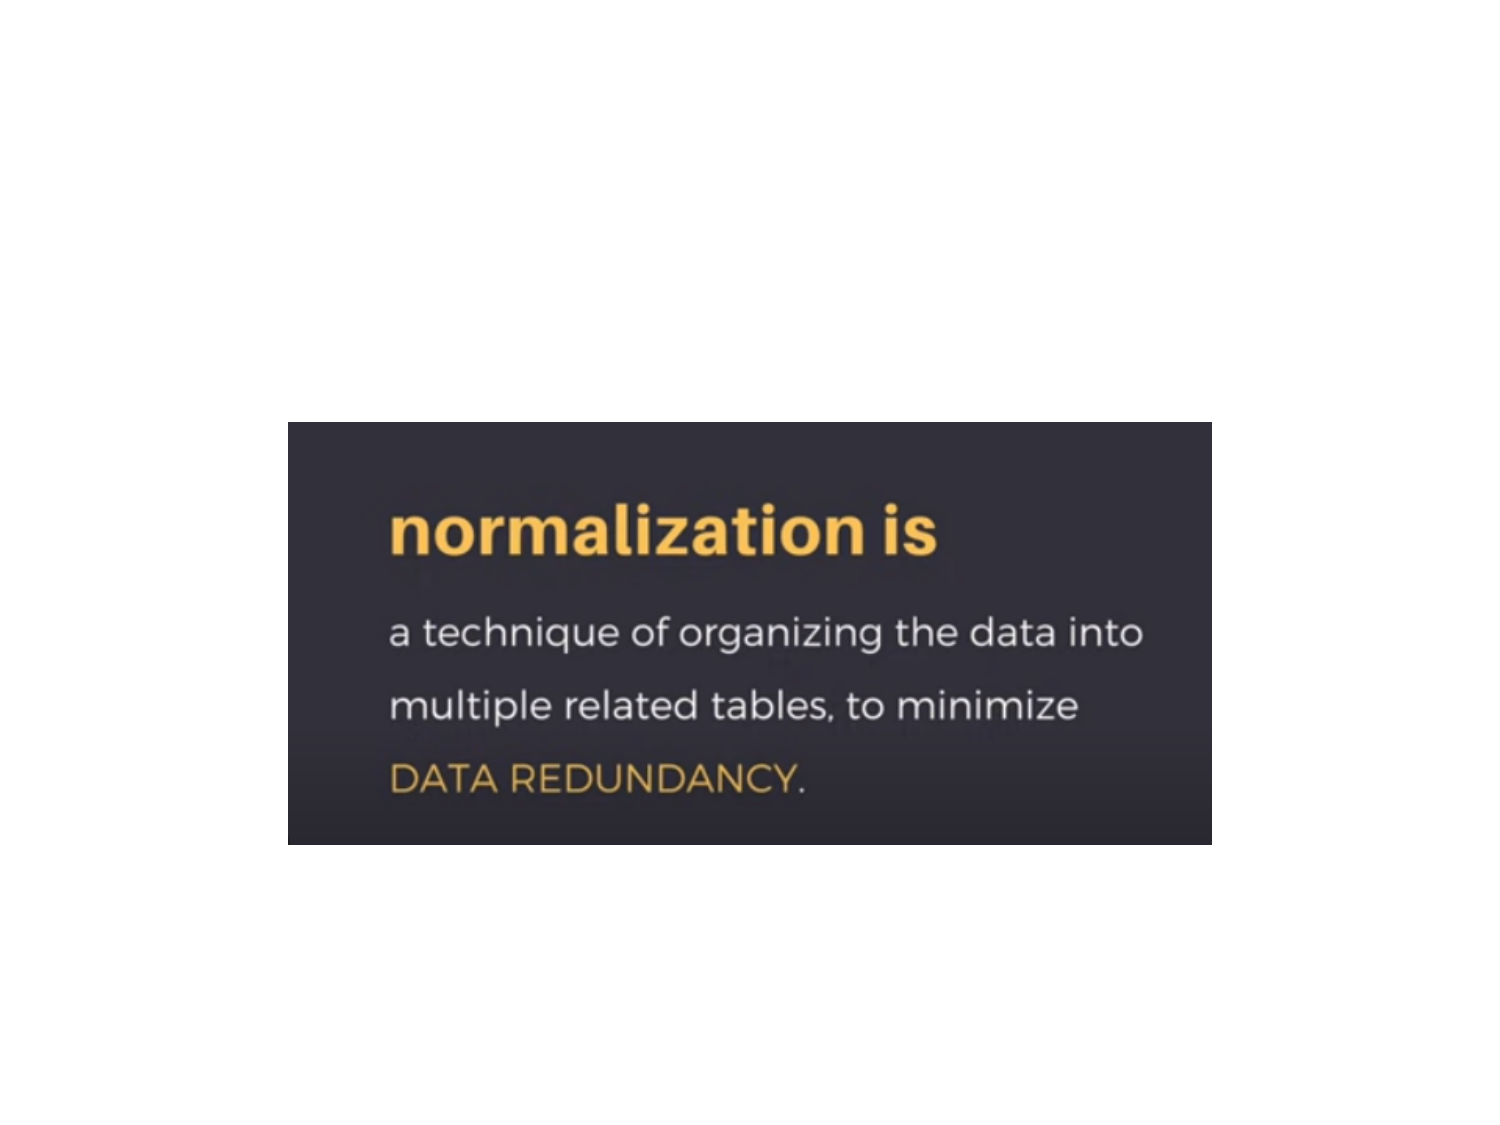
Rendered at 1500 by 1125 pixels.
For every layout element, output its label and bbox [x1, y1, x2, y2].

list [288, 422, 1212, 845]
